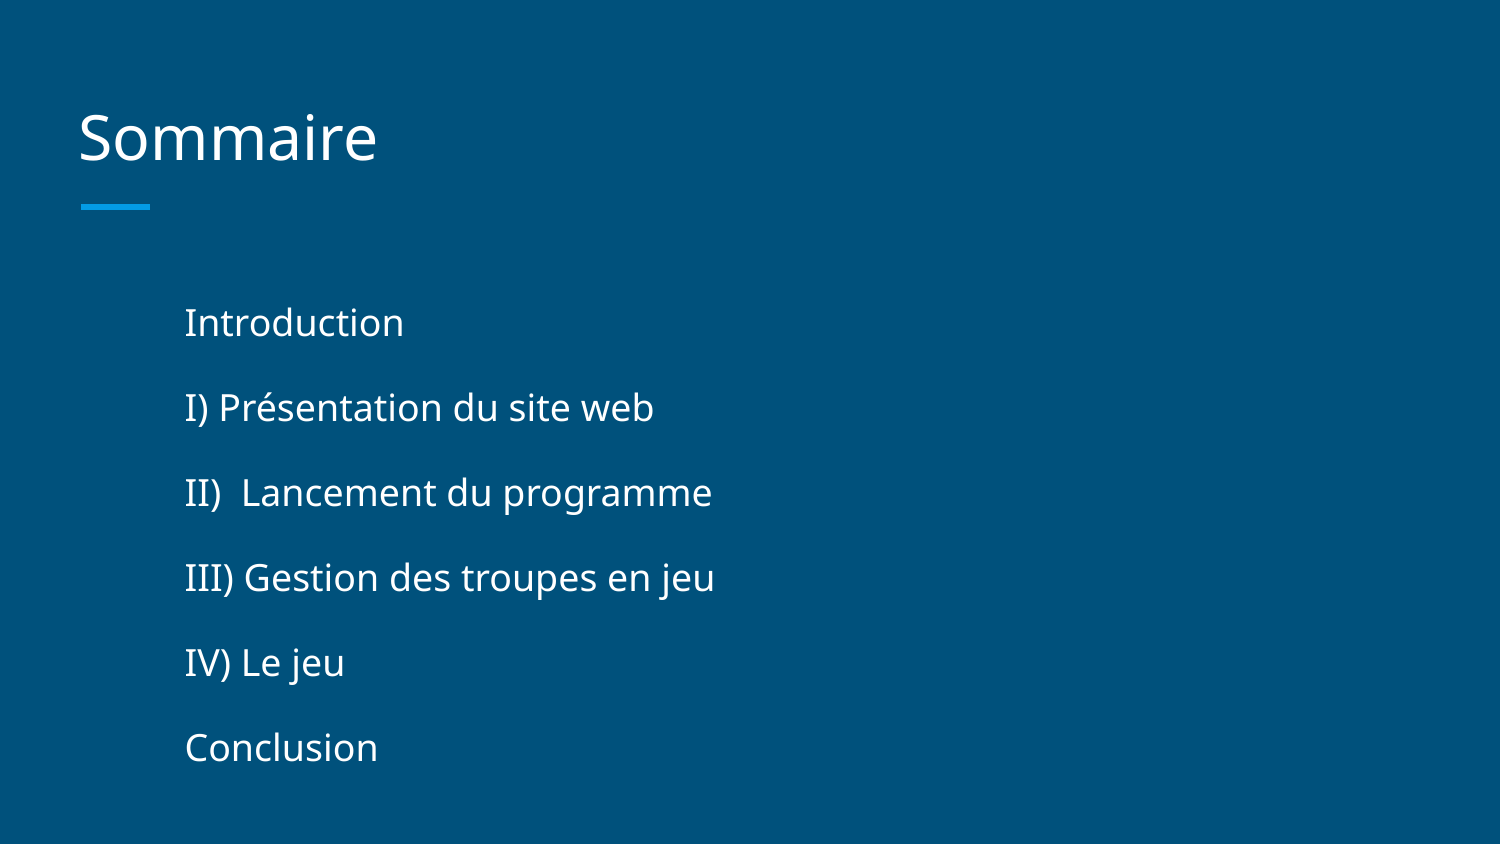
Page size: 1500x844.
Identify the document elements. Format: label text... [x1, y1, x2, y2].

list Introduction I) Présentation du site web II) Lancement du programme III) Gestion des troupes en jeu IV) Le jeu Conclusion [169, 277, 1500, 783]
title Sommaire [63, 75, 1437, 188]
